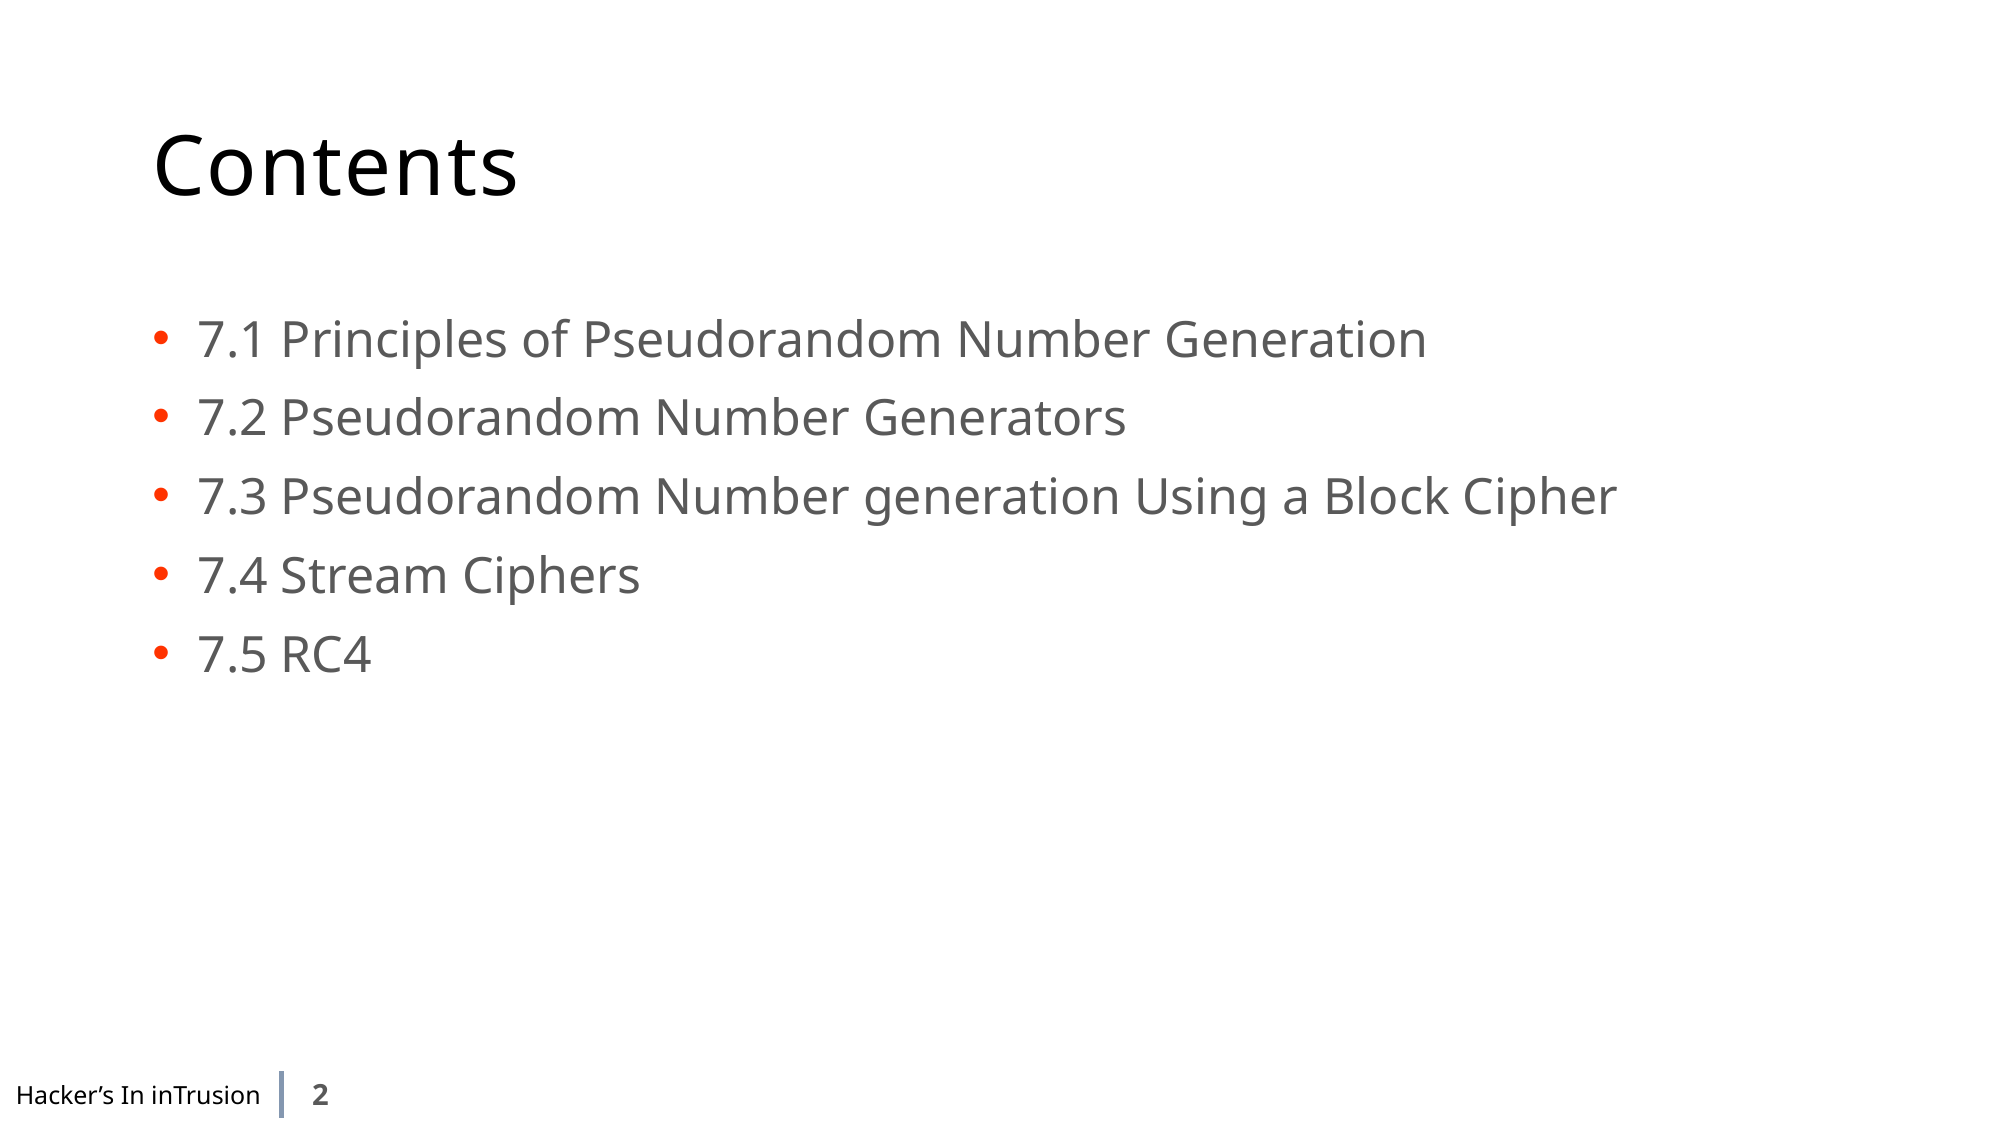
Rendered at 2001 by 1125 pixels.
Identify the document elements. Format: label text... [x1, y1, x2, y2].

list 7.1 Principles of Pseudorandom Number Generation 7.2 Pseudorandom Number Generators 7.3 Pseudorandom Number generation Using a Block Cipher 7.4 Stream Ciphers 7.5 RC4 [137, 299, 1863, 1061]
title Contents [137, 59, 1863, 278]
